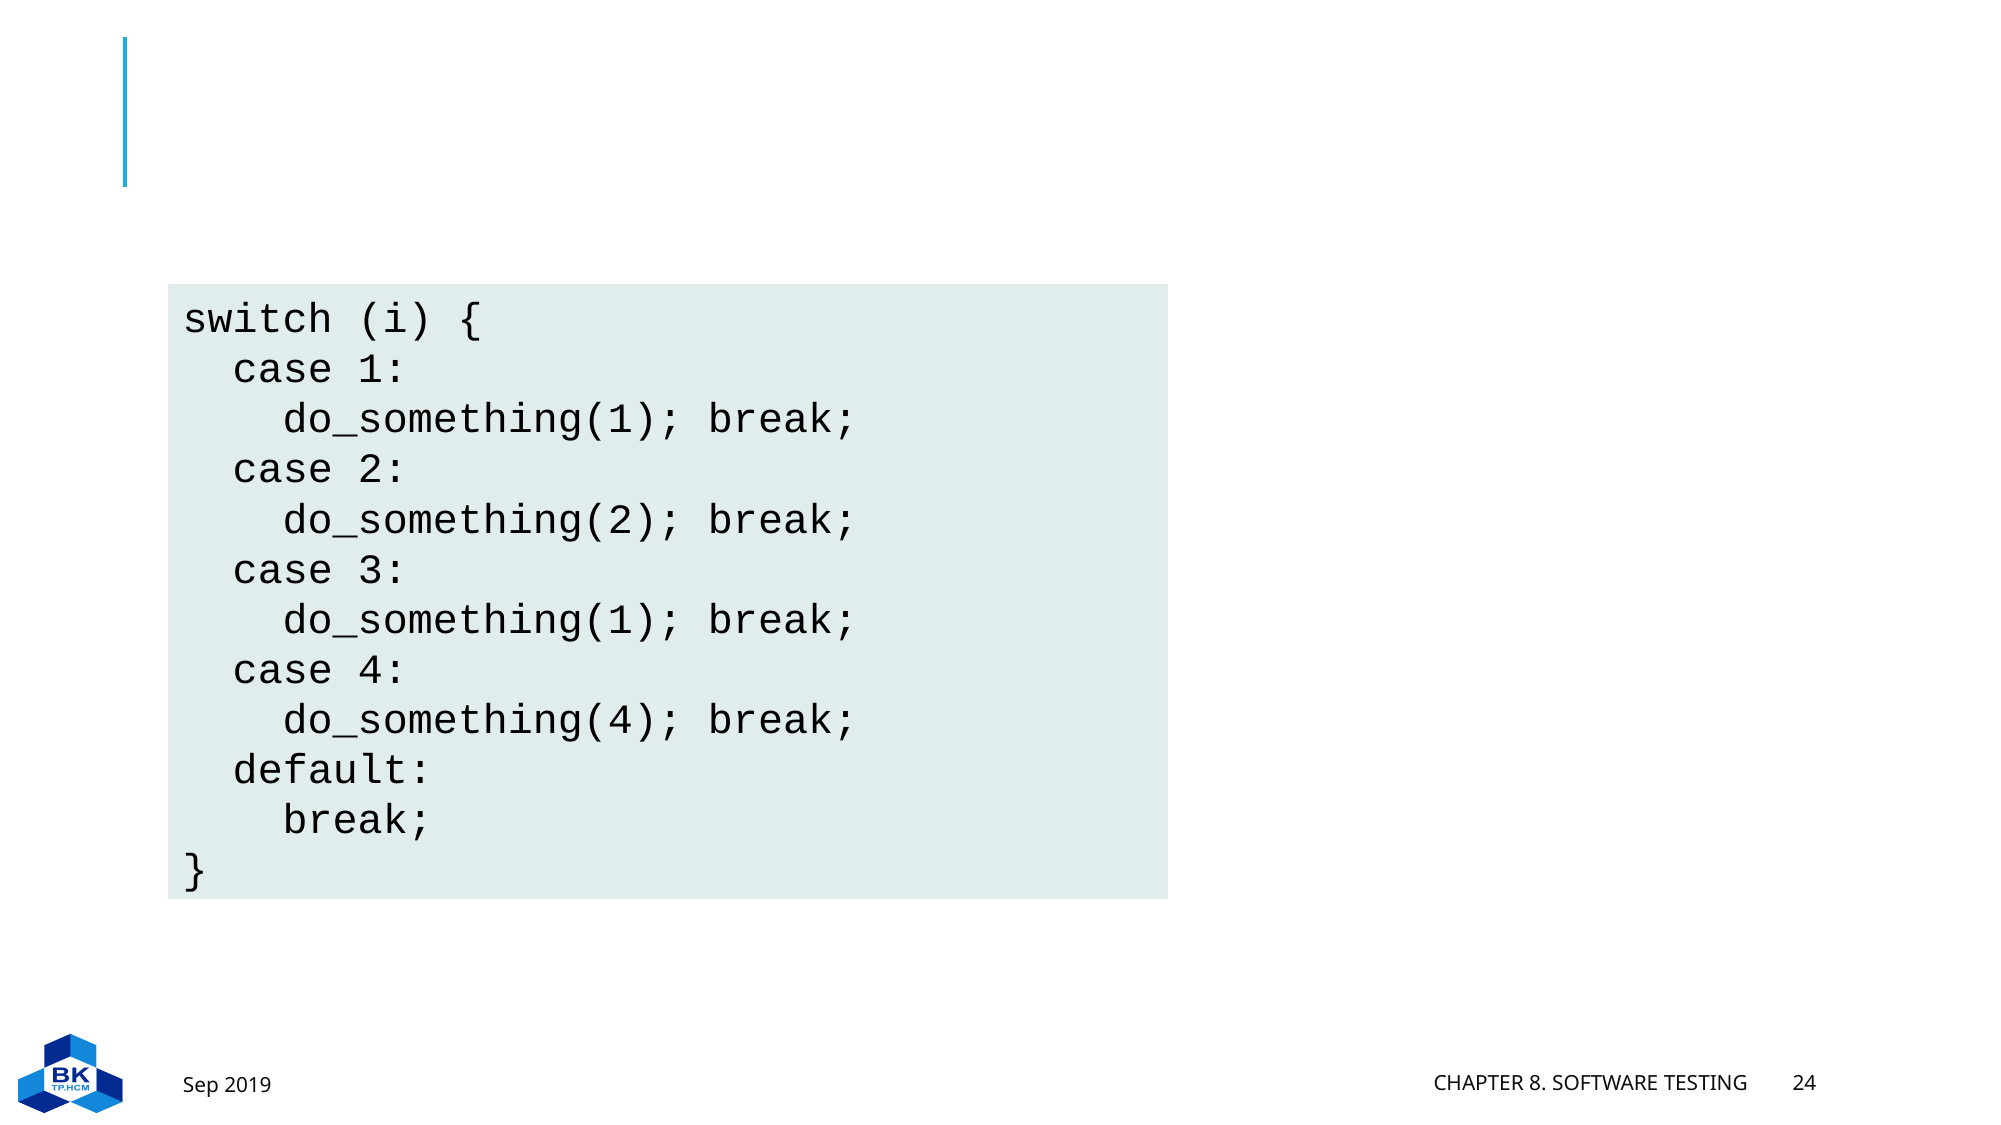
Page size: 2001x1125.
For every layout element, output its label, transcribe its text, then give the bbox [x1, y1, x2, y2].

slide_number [168, 1061, 522, 1107]
footer Chapter 8. Software testing [794, 1061, 1763, 1107]
slide_number 24 [1777, 1061, 1938, 1107]
text_box switch (i) { case 1: do_something(1); break; case 2: do_something(2); break; case 3: do_something(1); break; case 4: do_something(4); break; default: break; } [168, 283, 1168, 899]
picture [0, 1027, 143, 1125]
